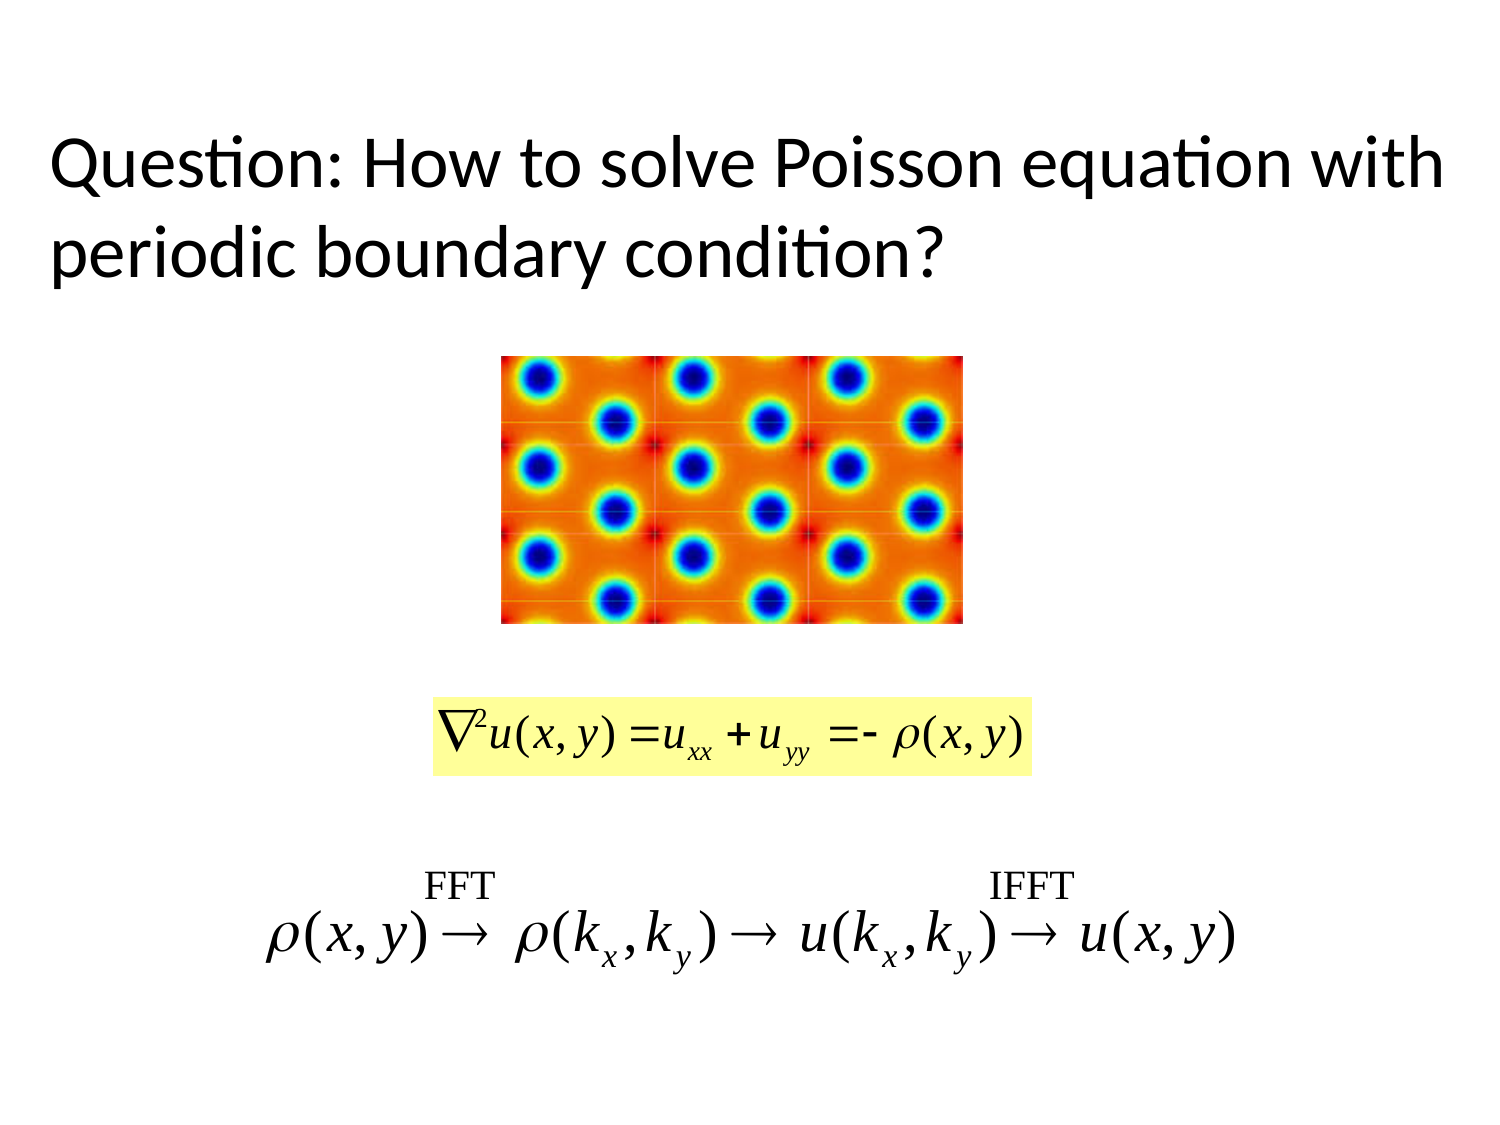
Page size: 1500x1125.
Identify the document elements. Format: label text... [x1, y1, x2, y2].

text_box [432, 696, 1033, 777]
title Question: How to solve Poisson equation with periodic boundary condition? [34, 55, 1470, 351]
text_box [254, 849, 1250, 987]
picture [501, 355, 964, 624]
